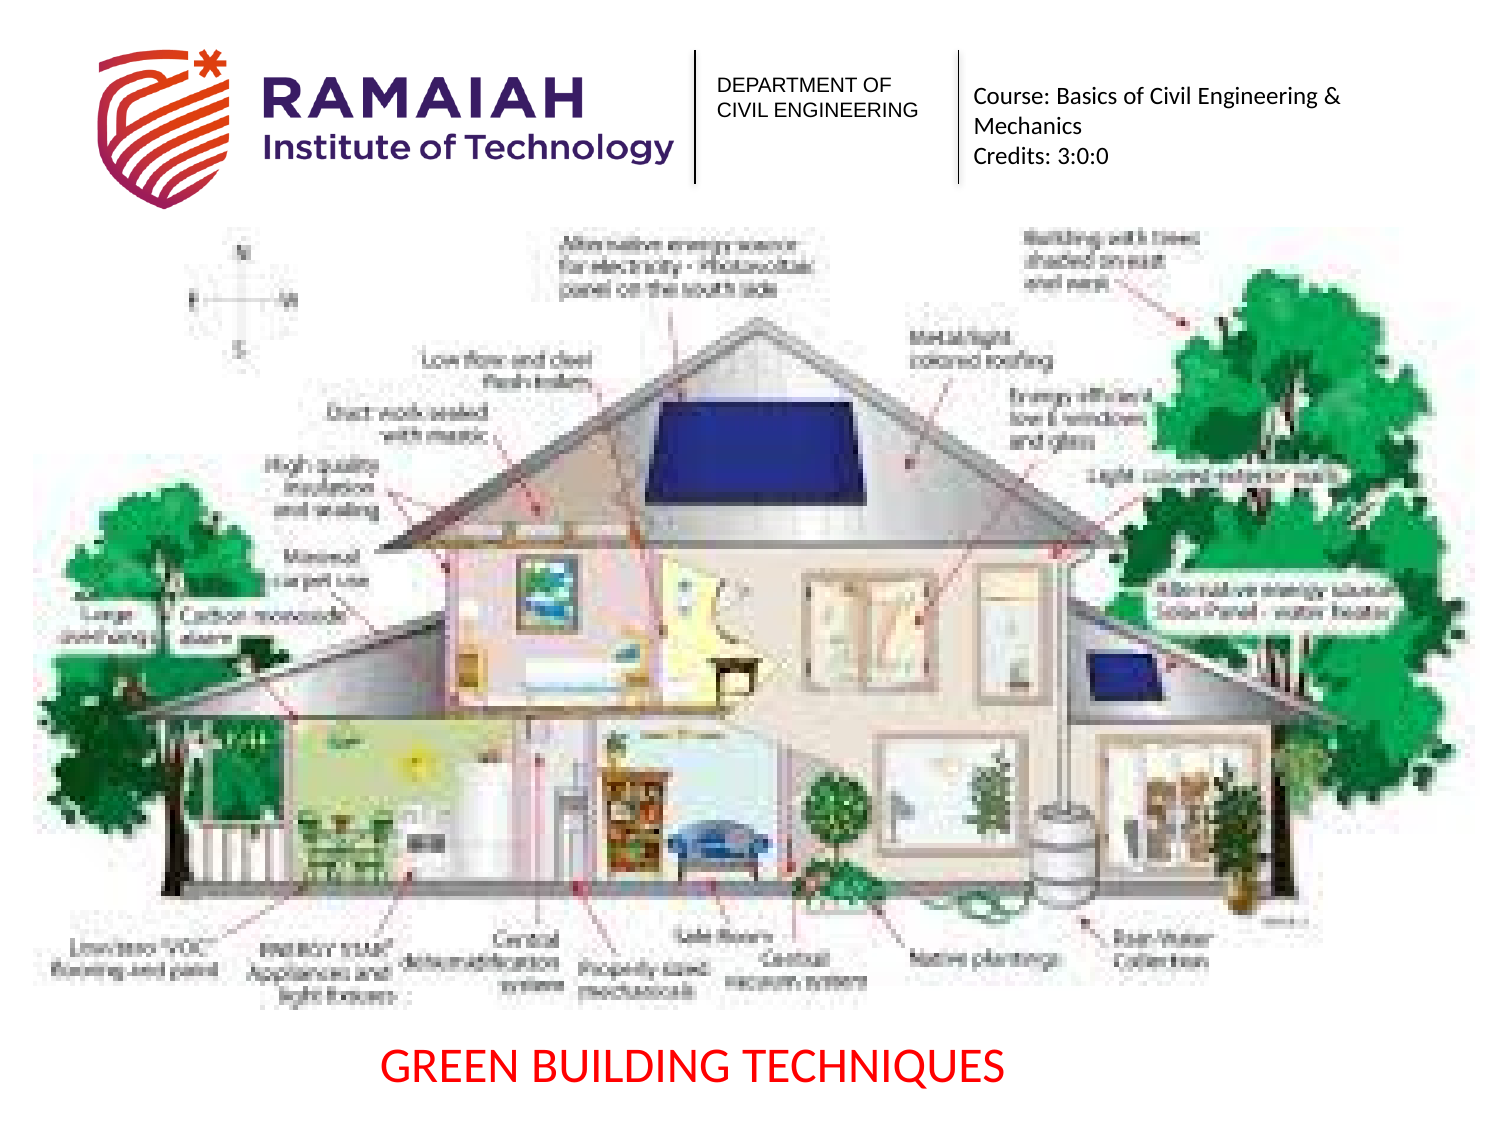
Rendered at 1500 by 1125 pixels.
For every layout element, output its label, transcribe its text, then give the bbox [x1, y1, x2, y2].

list GREEN BUILDING TECHNIQUES [0, 1025, 1398, 1097]
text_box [96, 49, 1404, 210]
picture [33, 226, 1481, 1010]
